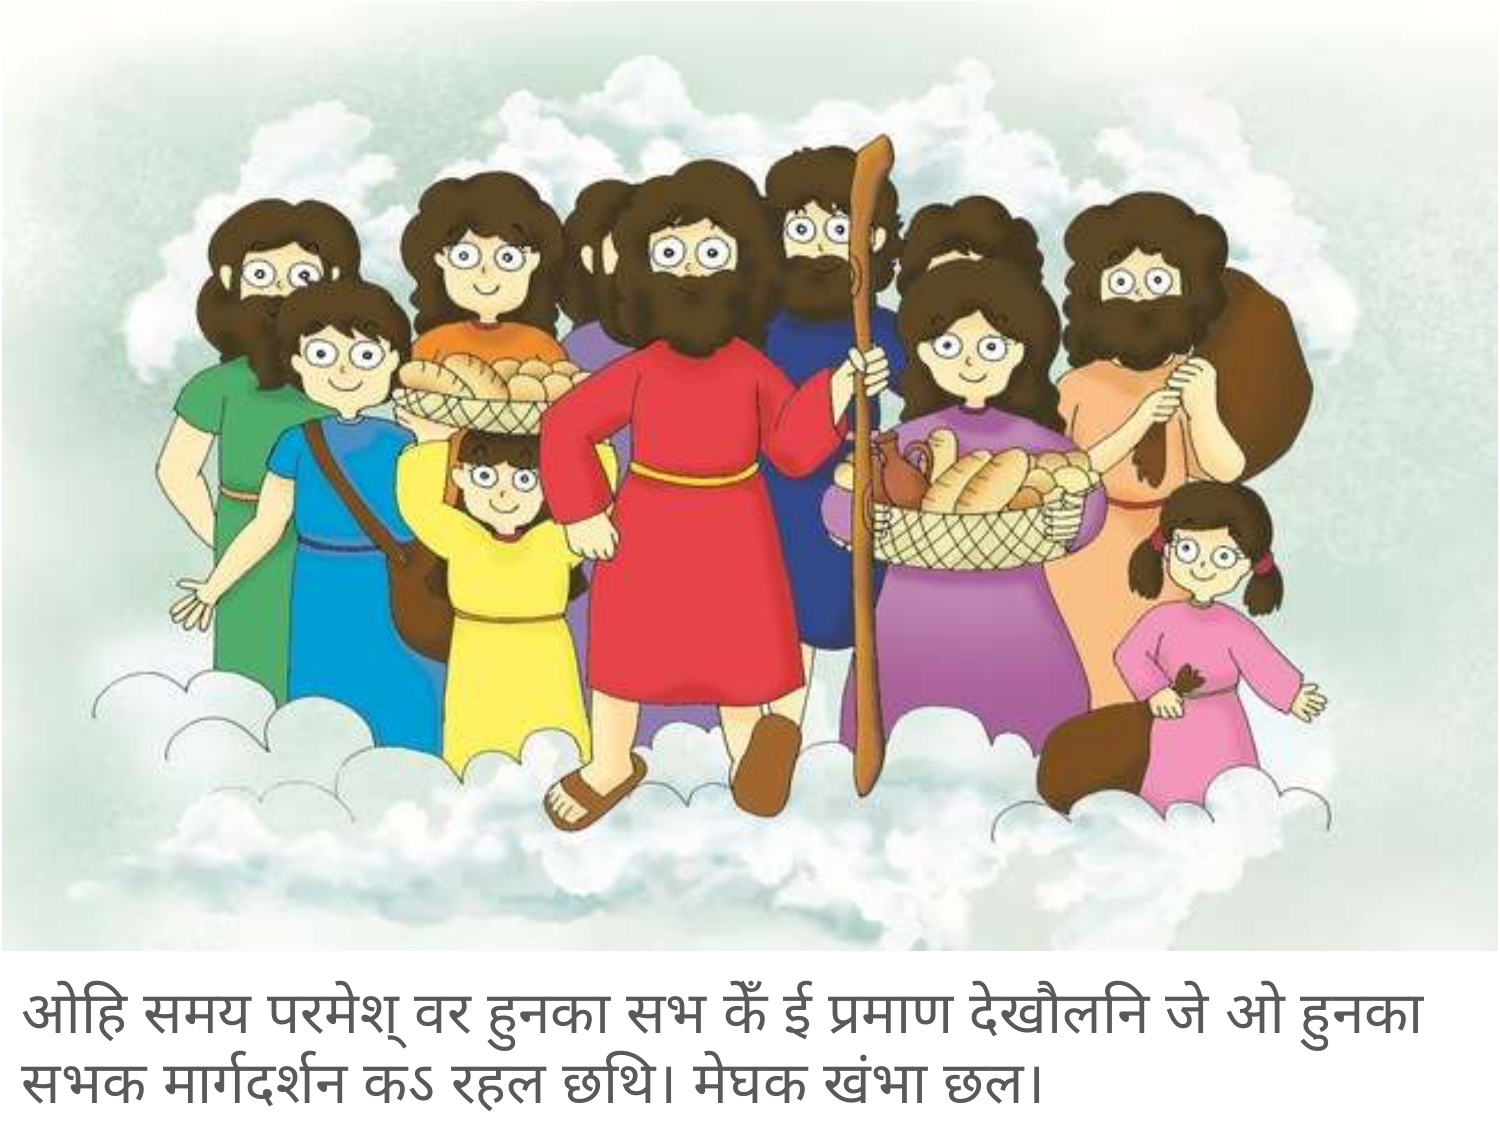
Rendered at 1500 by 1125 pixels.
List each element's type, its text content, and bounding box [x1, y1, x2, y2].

text_box ओहि समय परमेश् वर हुनका सभ केँ ई प्रमाण देखौलनि जे ओ हुनका सभक मार्गदर्शन कऽ रहल छथि। मेघक खंभा छल। [7, 967, 1493, 1123]
picture [1, 1, 1498, 951]
